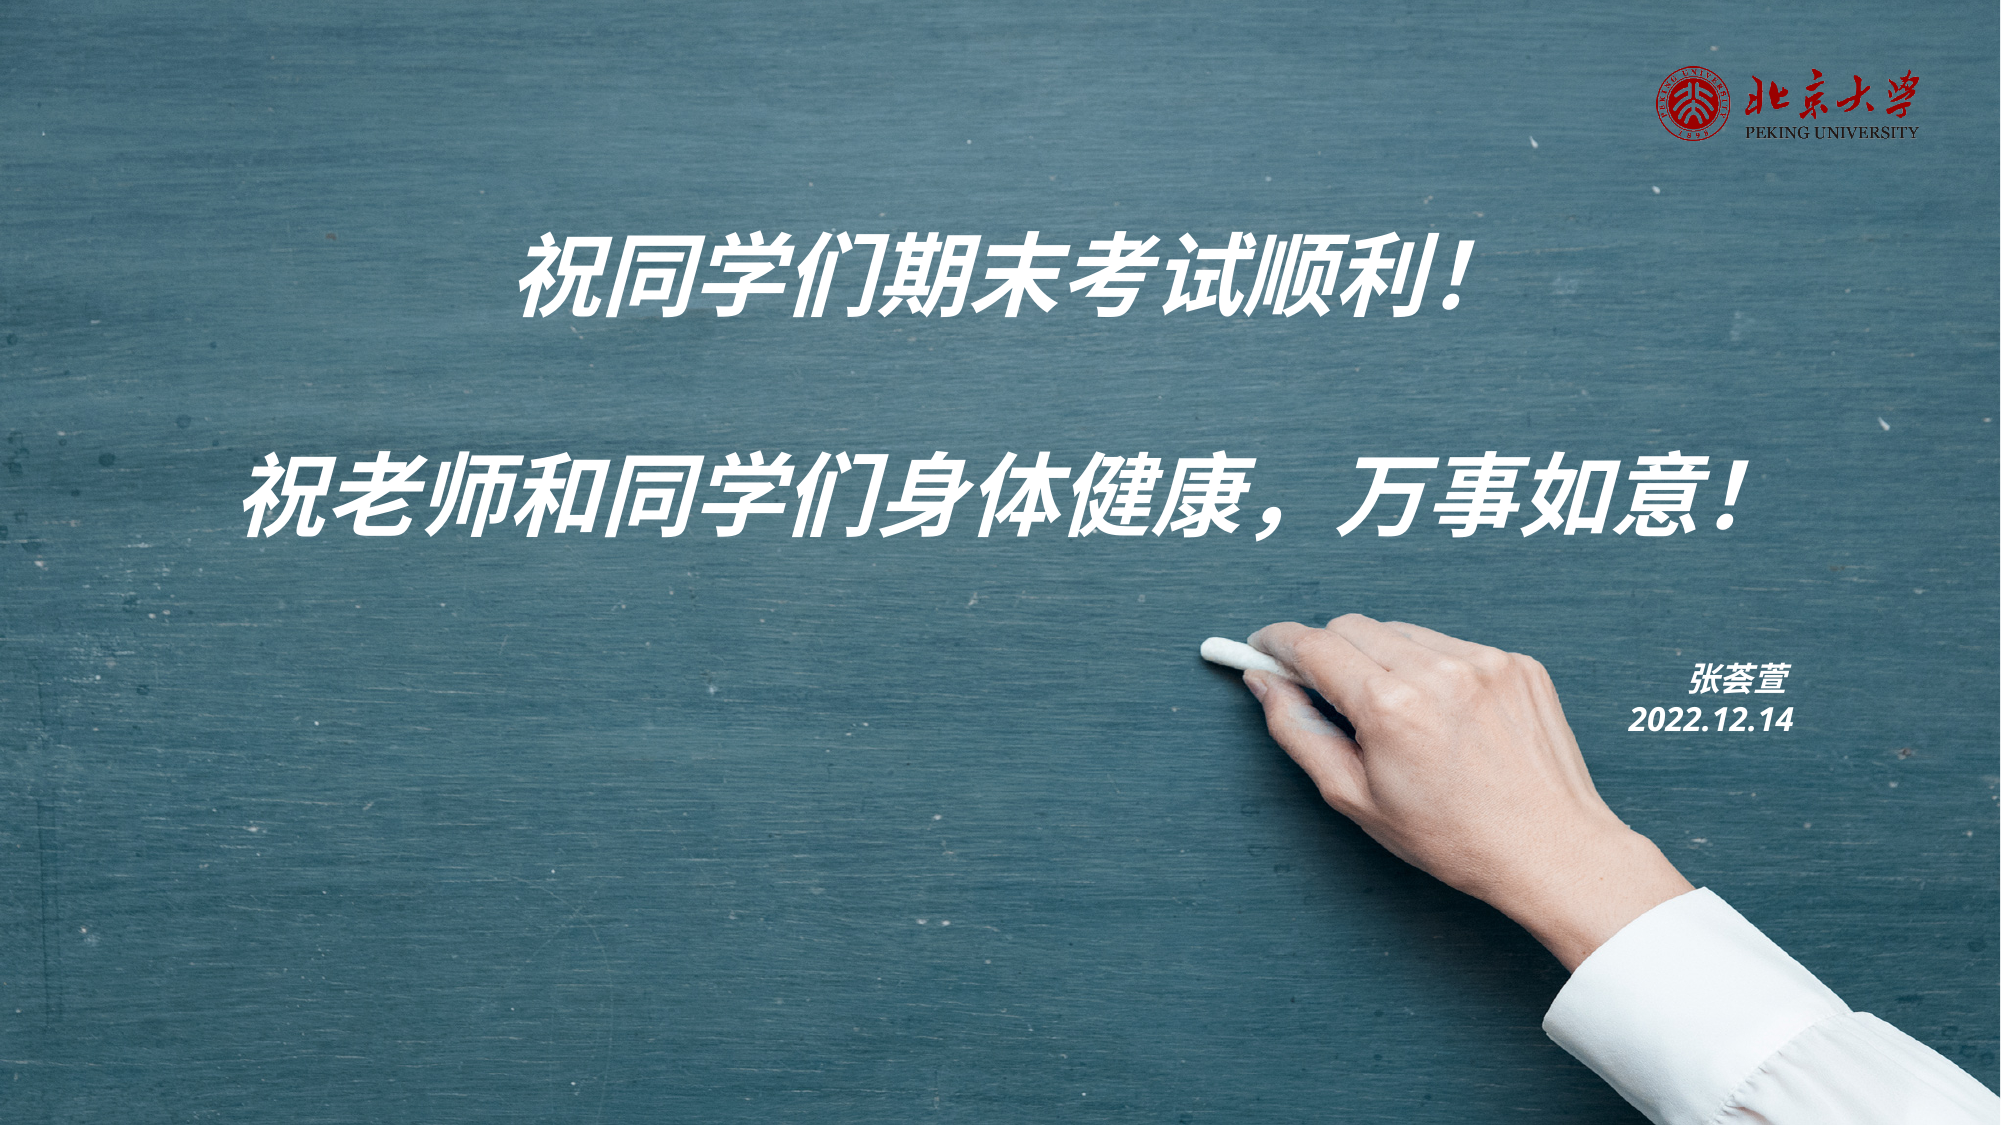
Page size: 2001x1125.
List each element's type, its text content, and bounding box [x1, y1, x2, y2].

picture [0, 0, 2001, 1125]
text_box 祝同学们期末考试顺利！ 祝老师和同学们身体健康，万事如意！ 张荟萱 2022.12.14 [234, 218, 1794, 738]
